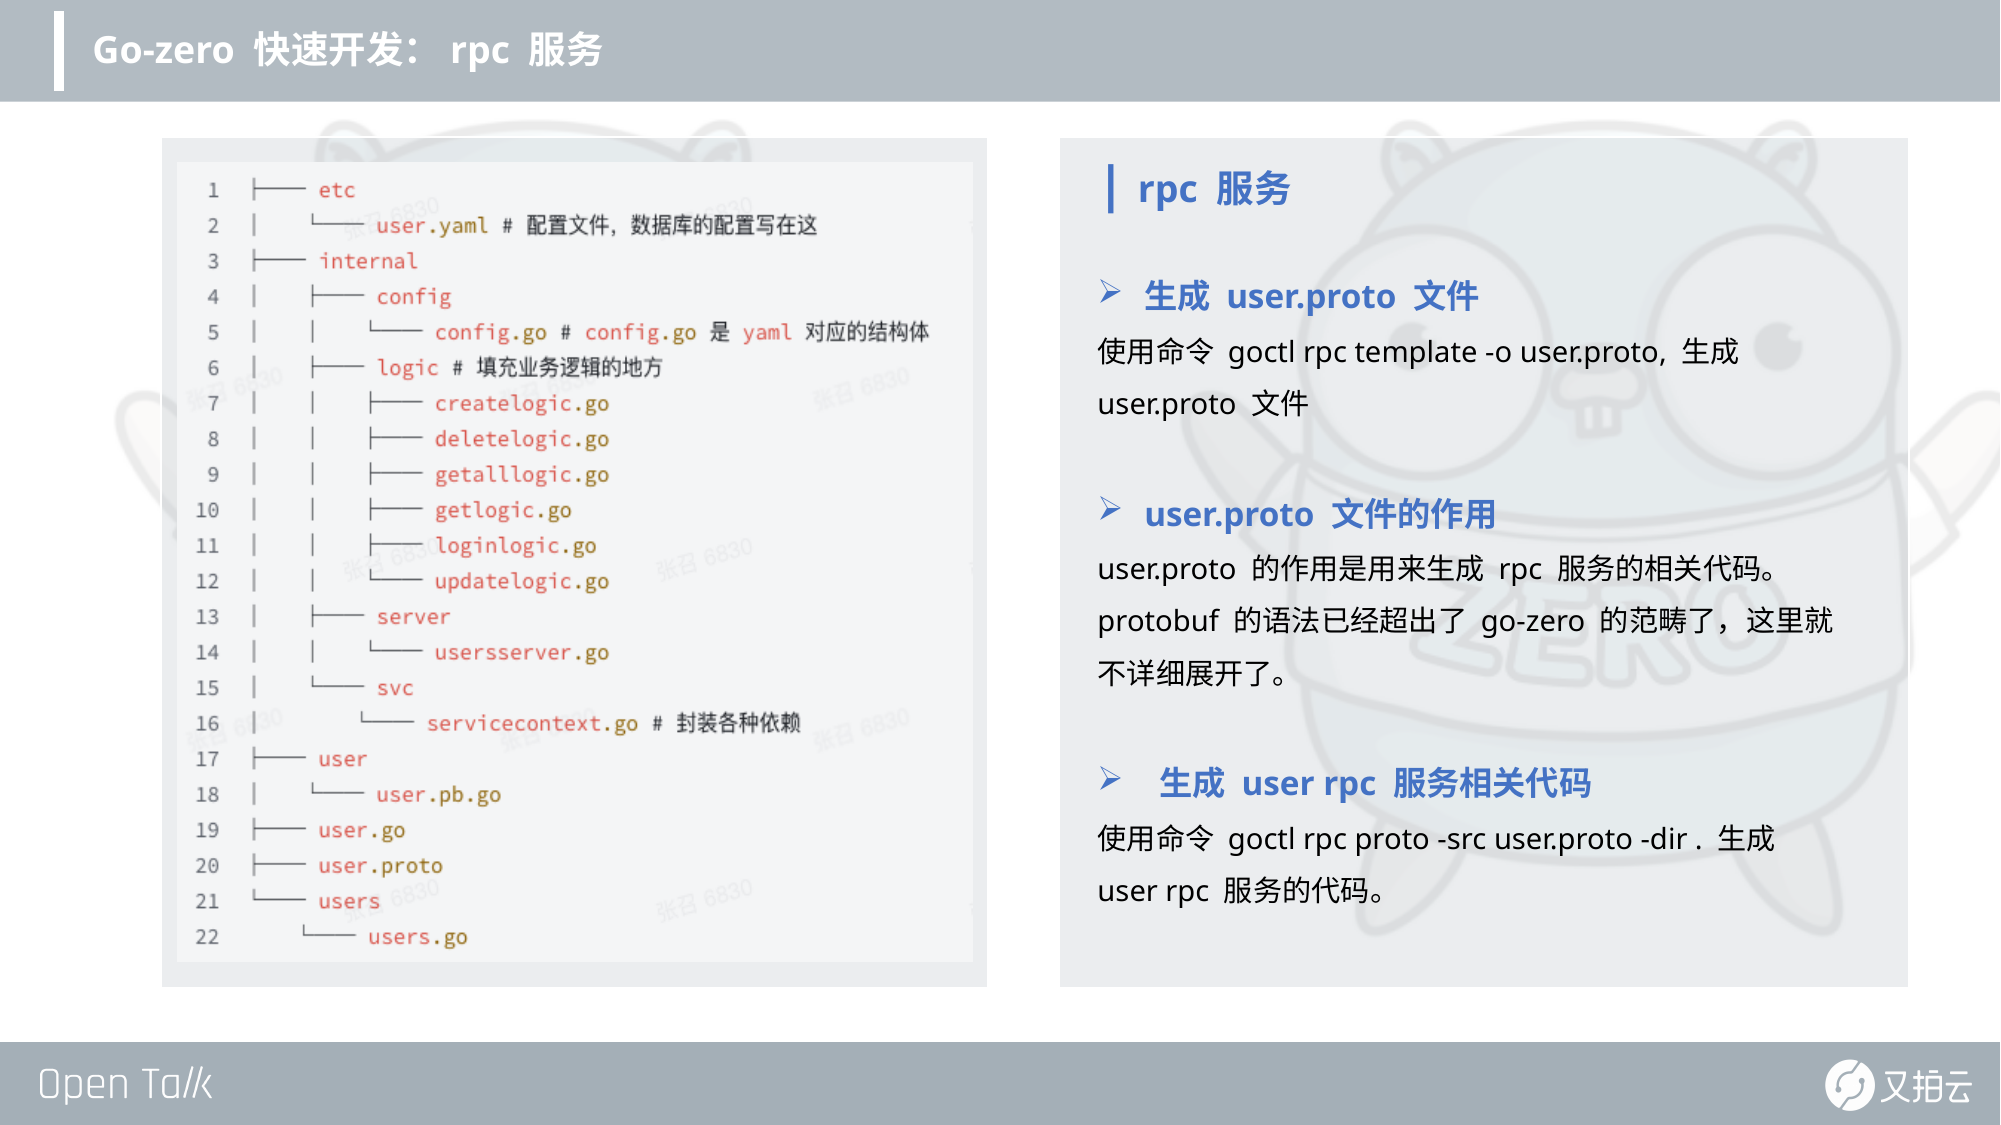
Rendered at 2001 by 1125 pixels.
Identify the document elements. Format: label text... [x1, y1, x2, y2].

picture [1823, 1058, 1974, 1114]
picture [40, 1066, 212, 1105]
text_box 生成 user.proto 文件 使用命令 goctl rpc template -o user.proto, 生成 user.proto 文件 user.proto 文件的作用 user.proto 的作用是用来生成 rpc 服务的相关代码。 protobuf 的语法已经超出了 go-zero 的范畴了，这里就不详细展开了。 生成 user rpc 服务相关代码 使用命令 goctl rpc proto -src user.proto -dir . 生成 user rpc 服务的代码。 [1082, 248, 1863, 915]
text_box Go-zero 快速开发：rpc 服务 [77, 19, 628, 79]
text_box [1058, 136, 1910, 989]
text_box [160, 136, 989, 989]
text_box | rpc 服务 [1082, 145, 1485, 220]
picture [177, 162, 973, 962]
